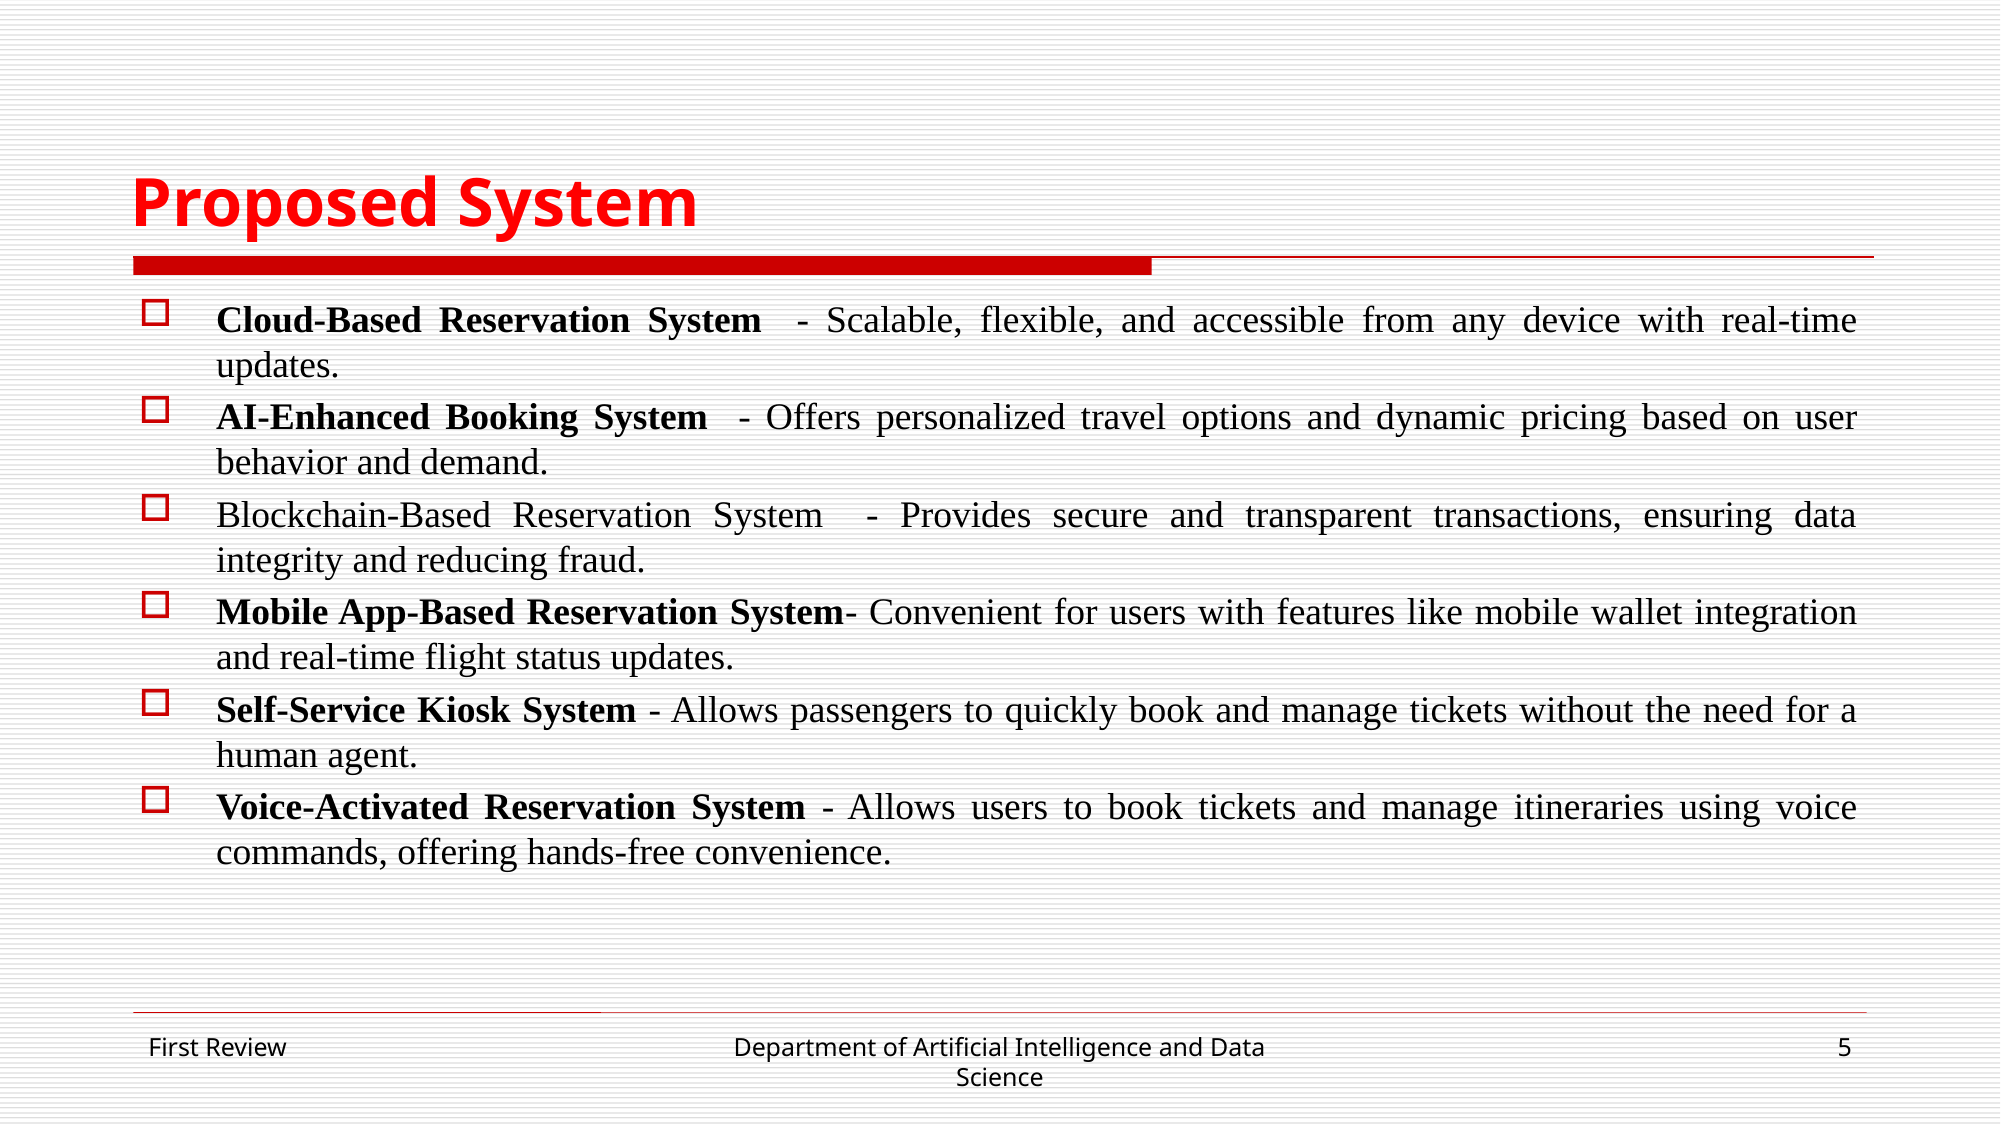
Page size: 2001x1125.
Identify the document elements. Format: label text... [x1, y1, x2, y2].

slide_number 5 [1433, 1024, 1867, 1103]
list Cloud-Based Reservation System - Scalable, flexible, and accessible from any device with real-time updates. AI-Enhanced Booking System - Offers personalized travel options and dynamic pricing based on user behavior and demand. Blockchain-Based Reservation System - Provides secure and transparent transactions, ensuring data integrity and reducing fraud. Mobile App-Based Reservation System- Convenient for users with features like mobile wallet integration and real-time flight status updates. Self-Service Kiosk System - Allows passengers to quickly book and manage tickets without the need for a human agent. Voice-Activated Reservation System - Allows users to book tickets and manage itineraries using voice commands, offering hands-free convenience. [123, 287, 1874, 988]
title Proposed System [94, 50, 1876, 250]
footer Department of Artificial Intelligence and Data Science [683, 1024, 1317, 1103]
slide_number First Review [133, 1024, 567, 1103]
picture [0, 0, 2001, 1125]
